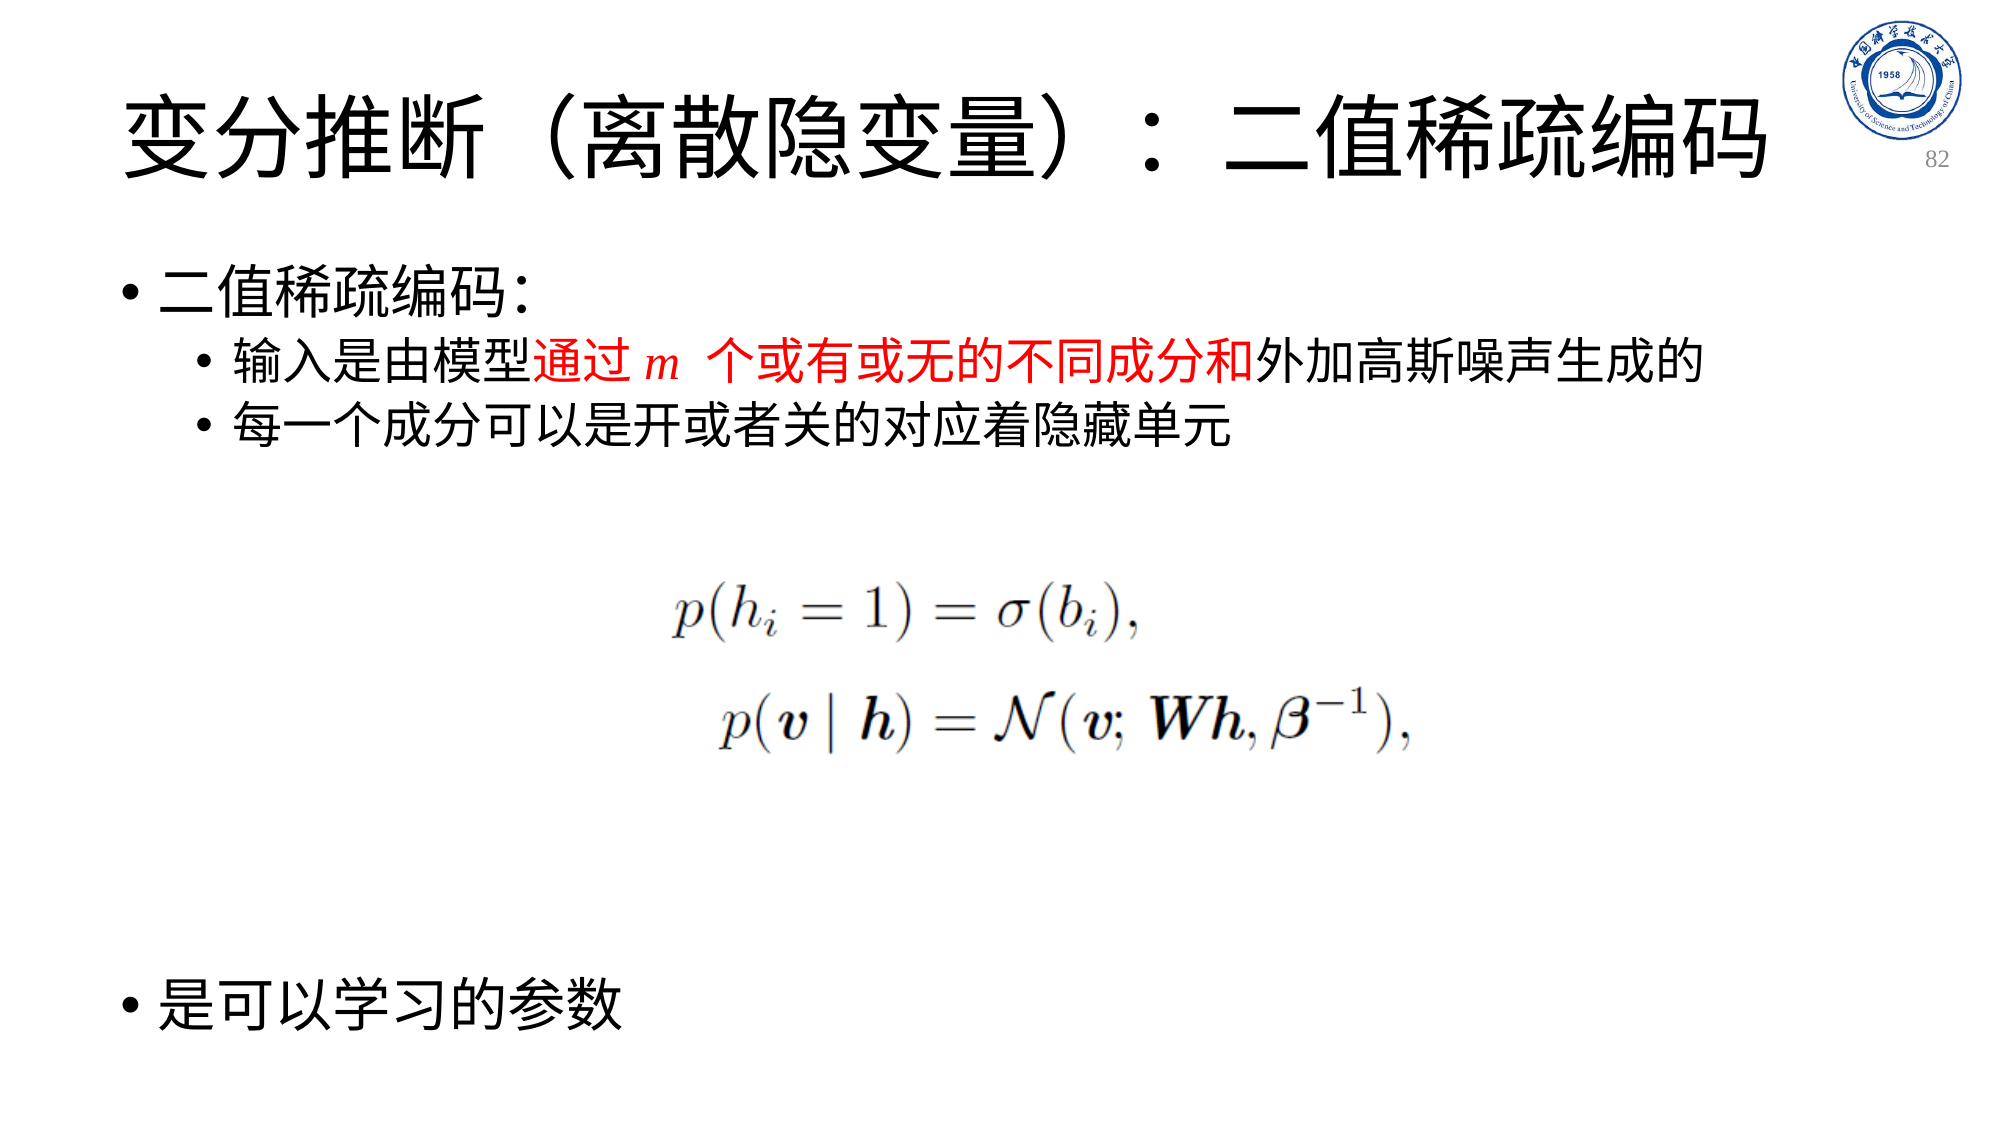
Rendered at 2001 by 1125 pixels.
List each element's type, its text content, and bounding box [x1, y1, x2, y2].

picture [566, 555, 1439, 776]
title 变分推断（离散隐变量）：二值稀疏编码 [105, 59, 1900, 223]
picture [1839, 17, 1965, 127]
slide_number 82 [1514, 127, 1965, 188]
